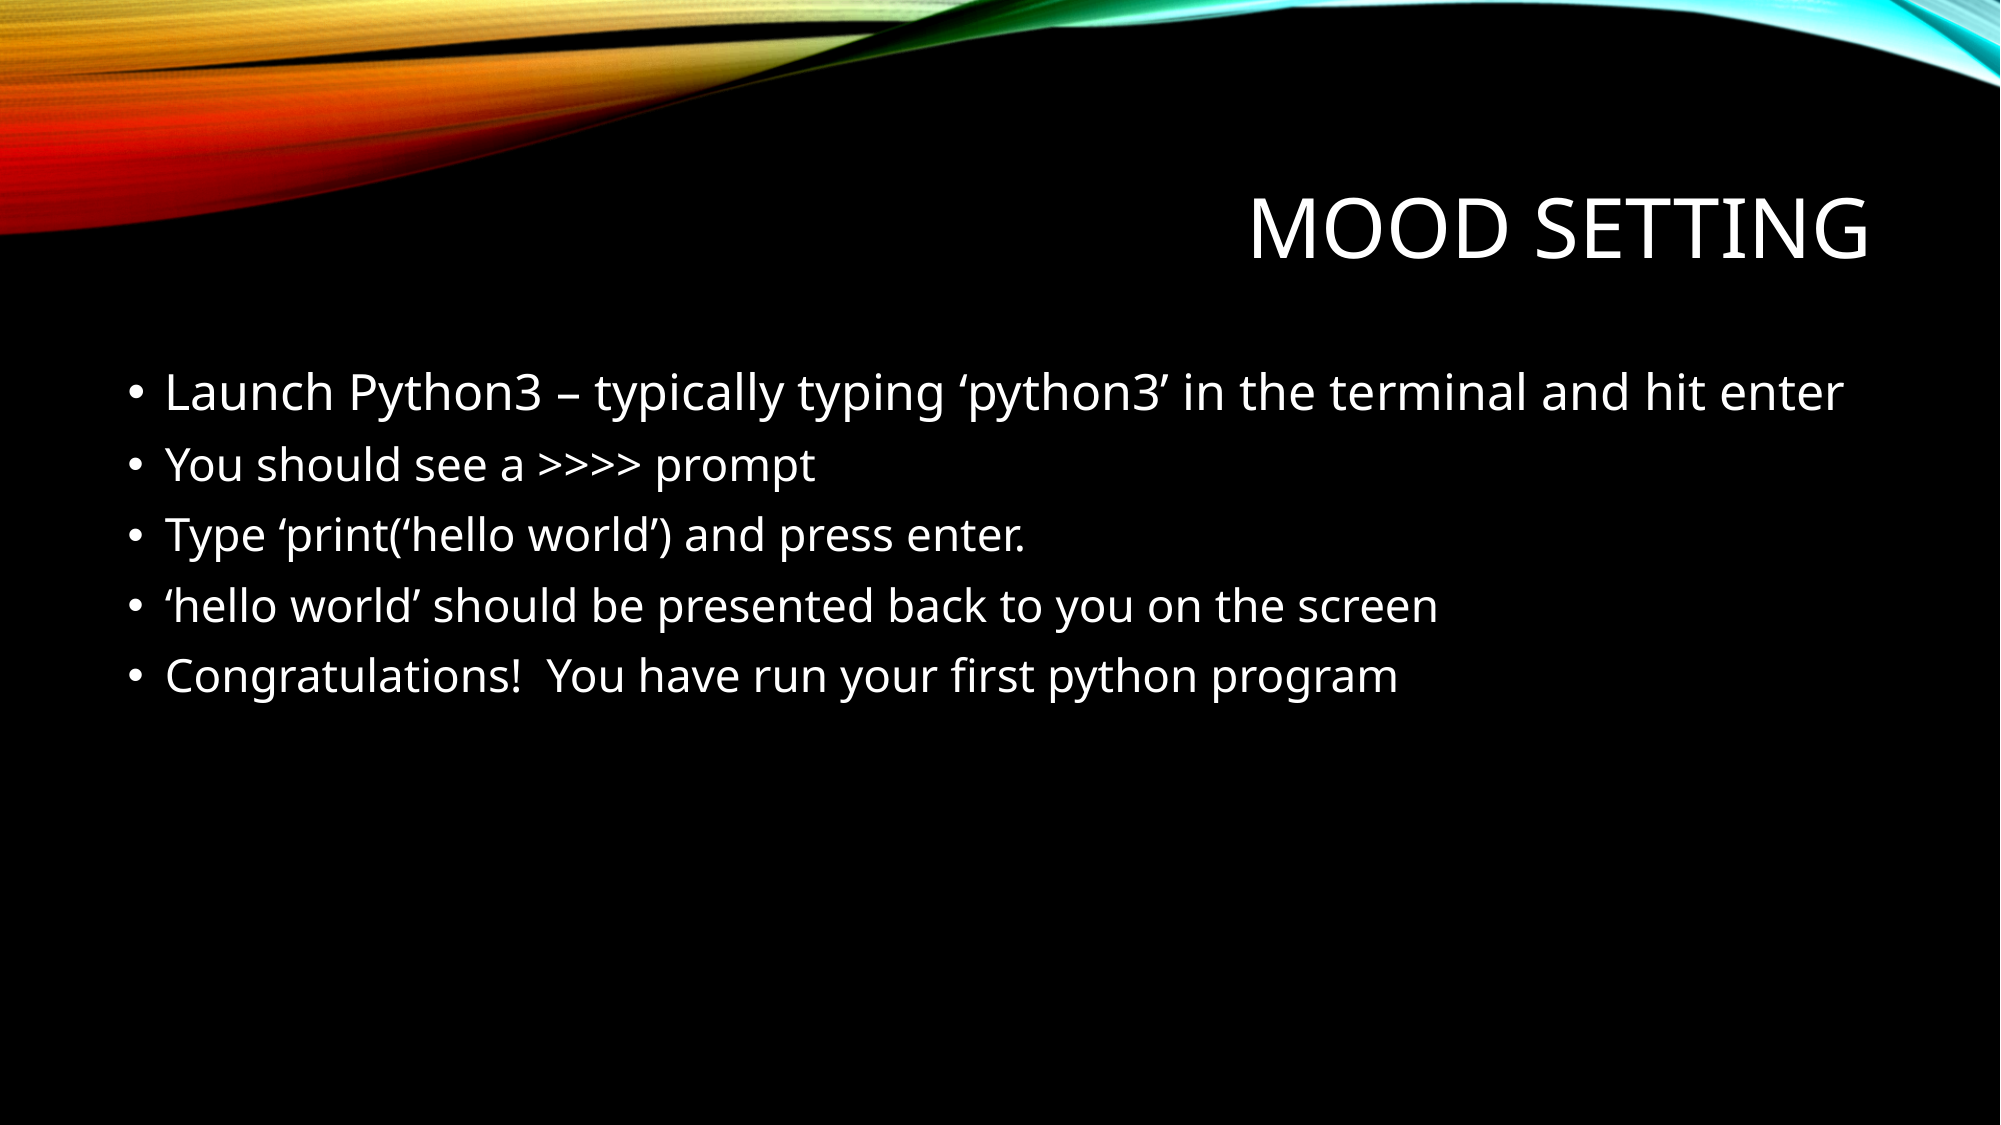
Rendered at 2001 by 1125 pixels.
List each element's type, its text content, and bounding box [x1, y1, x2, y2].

picture [0, 0, 2000, 237]
text_box Mood setting [474, 125, 1888, 338]
text_box Launch Python3 – typically typing ‘python3’ in the terminal and hit enter You should see a >>>> prompt Type ‘print(‘hello world’) and press enter. ‘hello world’ should be presented back to you on the screen Congratulations! You have run your first python program [112, 359, 1888, 1020]
